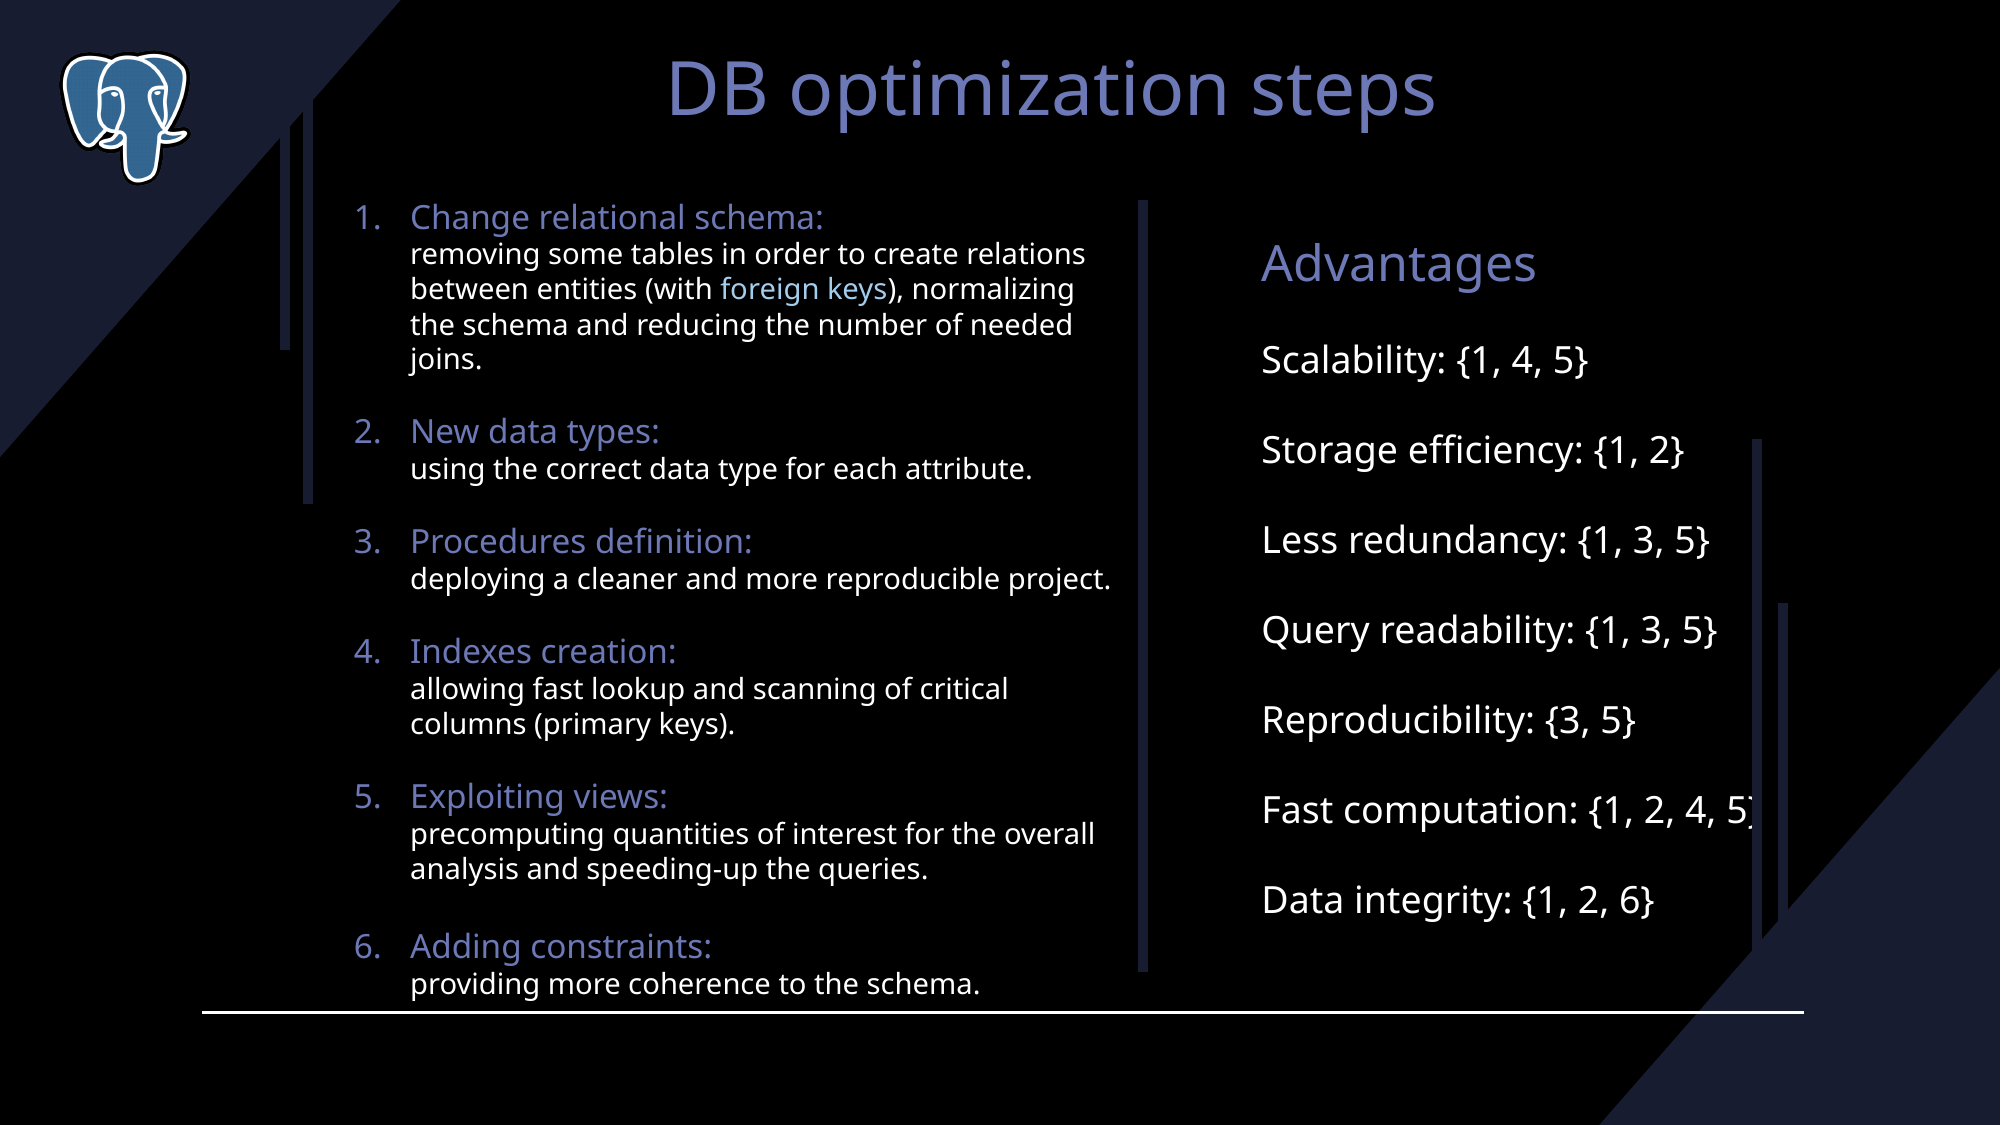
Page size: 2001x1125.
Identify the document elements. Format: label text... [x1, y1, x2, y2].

text_box [1752, 439, 1762, 982]
text_box [1138, 200, 1148, 972]
text_box [1778, 603, 1788, 971]
text_box Advantages Scalability: {1, 4, 5} Storage efficiency: {1, 2} Less redundancy: {1, 3, 5} Query readability: {1, 3, 5} Reproducibility: {3, 5} Fast computation: {1, 2, 4, 5} Data integrity: {1, 2, 6} [1246, 223, 1792, 974]
text_box [303, 42, 313, 504]
picture [59, 50, 191, 186]
text_box DB optimization steps [651, 33, 1478, 138]
text_box Change relational schema: removing some tables in order to create relations between entities (with foreign keys), normalizing the schema and reducing the number of needed joins. New data types: using the correct data type for each attribute. Procedures definition: deploying a cleaner and more reproducible project. Indexes creation: allowing fast lookup and scanning of critical columns (primary keys). Exploiting views: precomputing quantities of interest for the overall analysis and speeding-up the queries. Adding constraints: providing more coherence to the schema. [339, 188, 1140, 1043]
text_box [280, 32, 290, 350]
